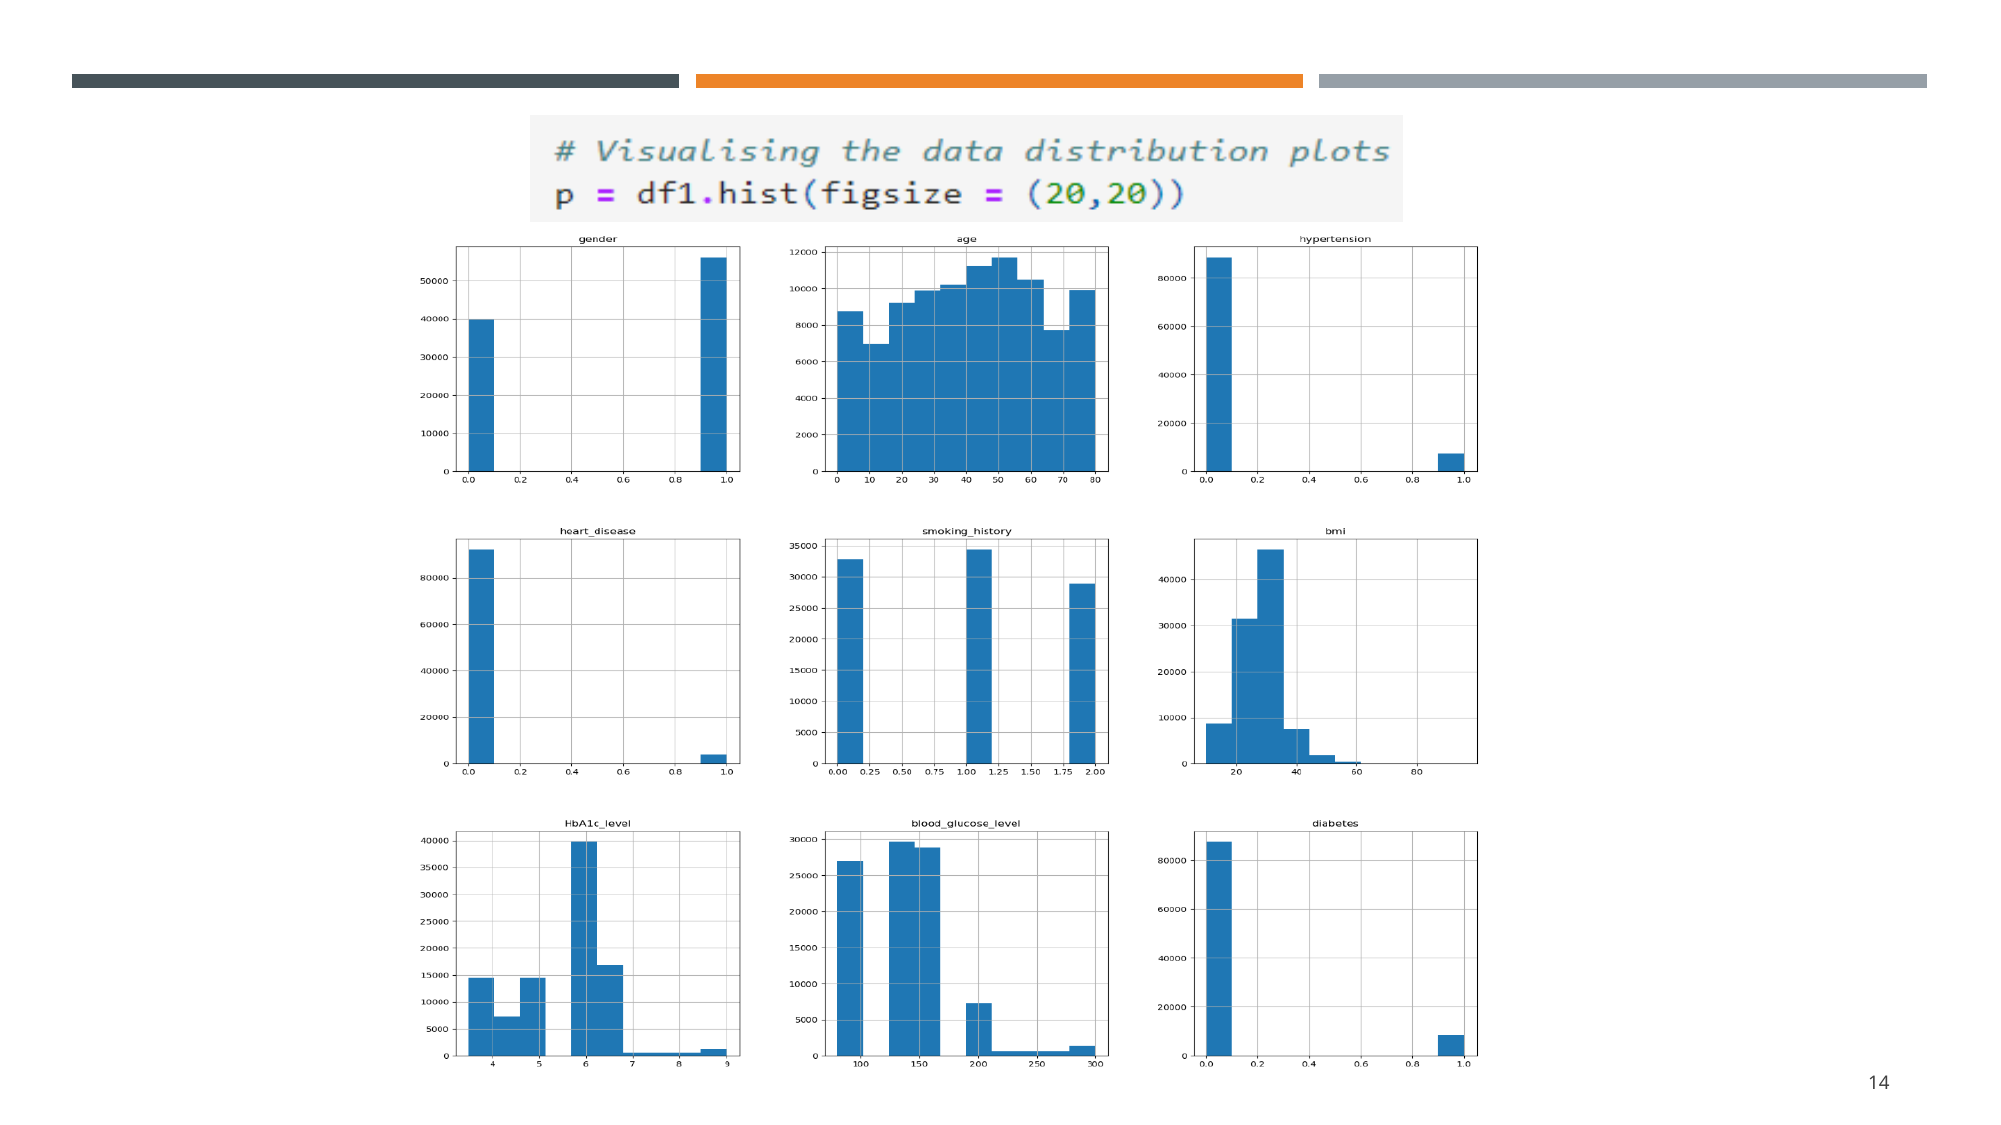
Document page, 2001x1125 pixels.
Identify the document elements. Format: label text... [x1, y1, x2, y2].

slide_number 14 [1732, 1053, 1905, 1114]
picture [529, 114, 1403, 223]
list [414, 230, 1483, 1071]
